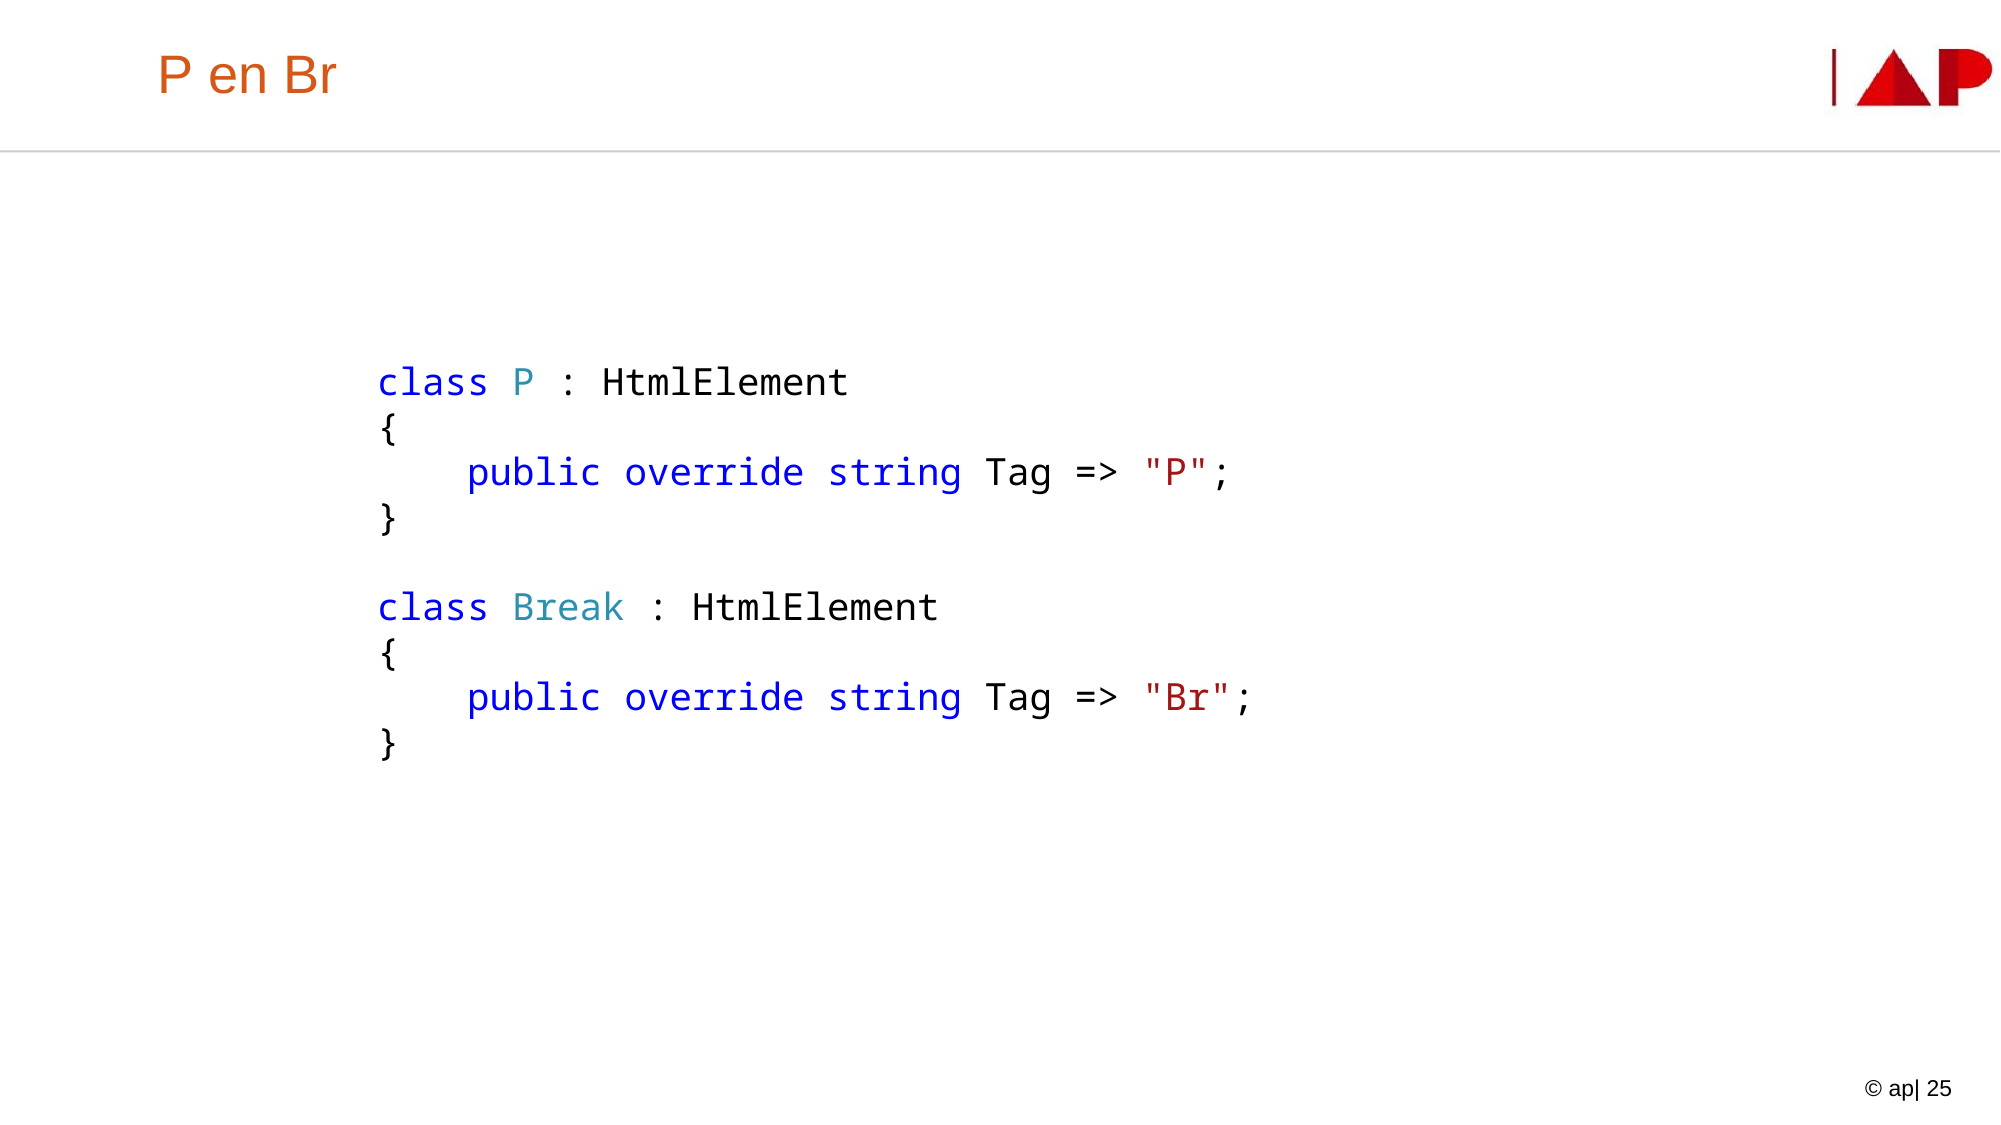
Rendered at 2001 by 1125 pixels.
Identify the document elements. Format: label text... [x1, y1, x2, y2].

title P en Br [157, 0, 1843, 152]
slide_number © ap| 25 [1425, 1061, 1953, 1113]
picture [1843, 10, 2000, 142]
text_box class P : HtmlElement { public override string Tag => "P"; } class Break : HtmlElement { public override string Tag => "Br"; } [272, 350, 1500, 771]
